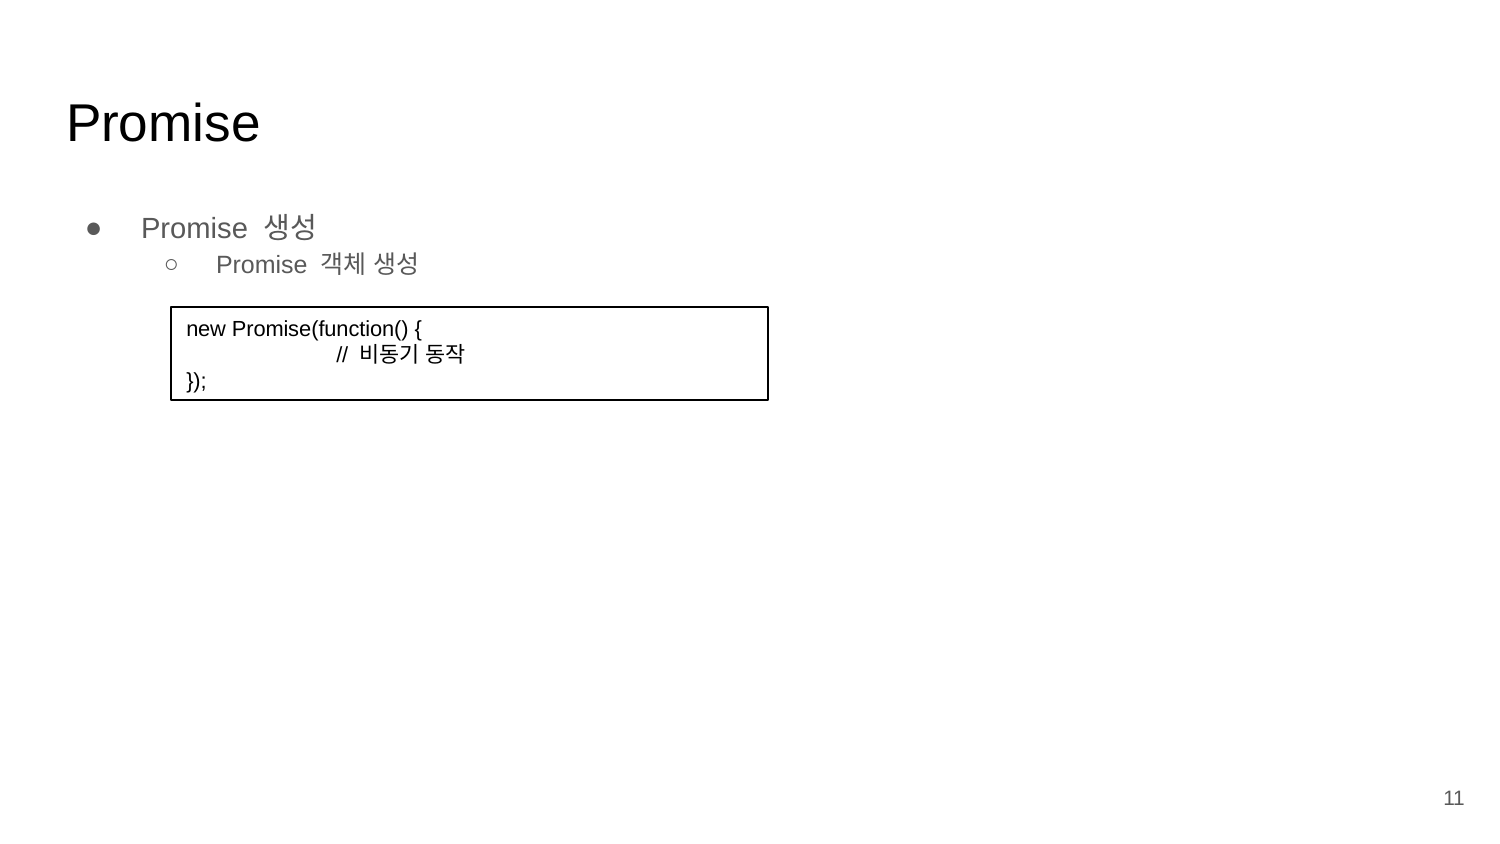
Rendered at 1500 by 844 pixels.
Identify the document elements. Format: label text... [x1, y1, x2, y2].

list Promise 생성 Promise 객체 생성 [51, 189, 1449, 750]
title Promise [51, 72, 1449, 167]
text_box new Promise(function() { // 비동기 동작 }); [171, 306, 768, 401]
slide_number ‹#› [1389, 764, 1480, 830]
